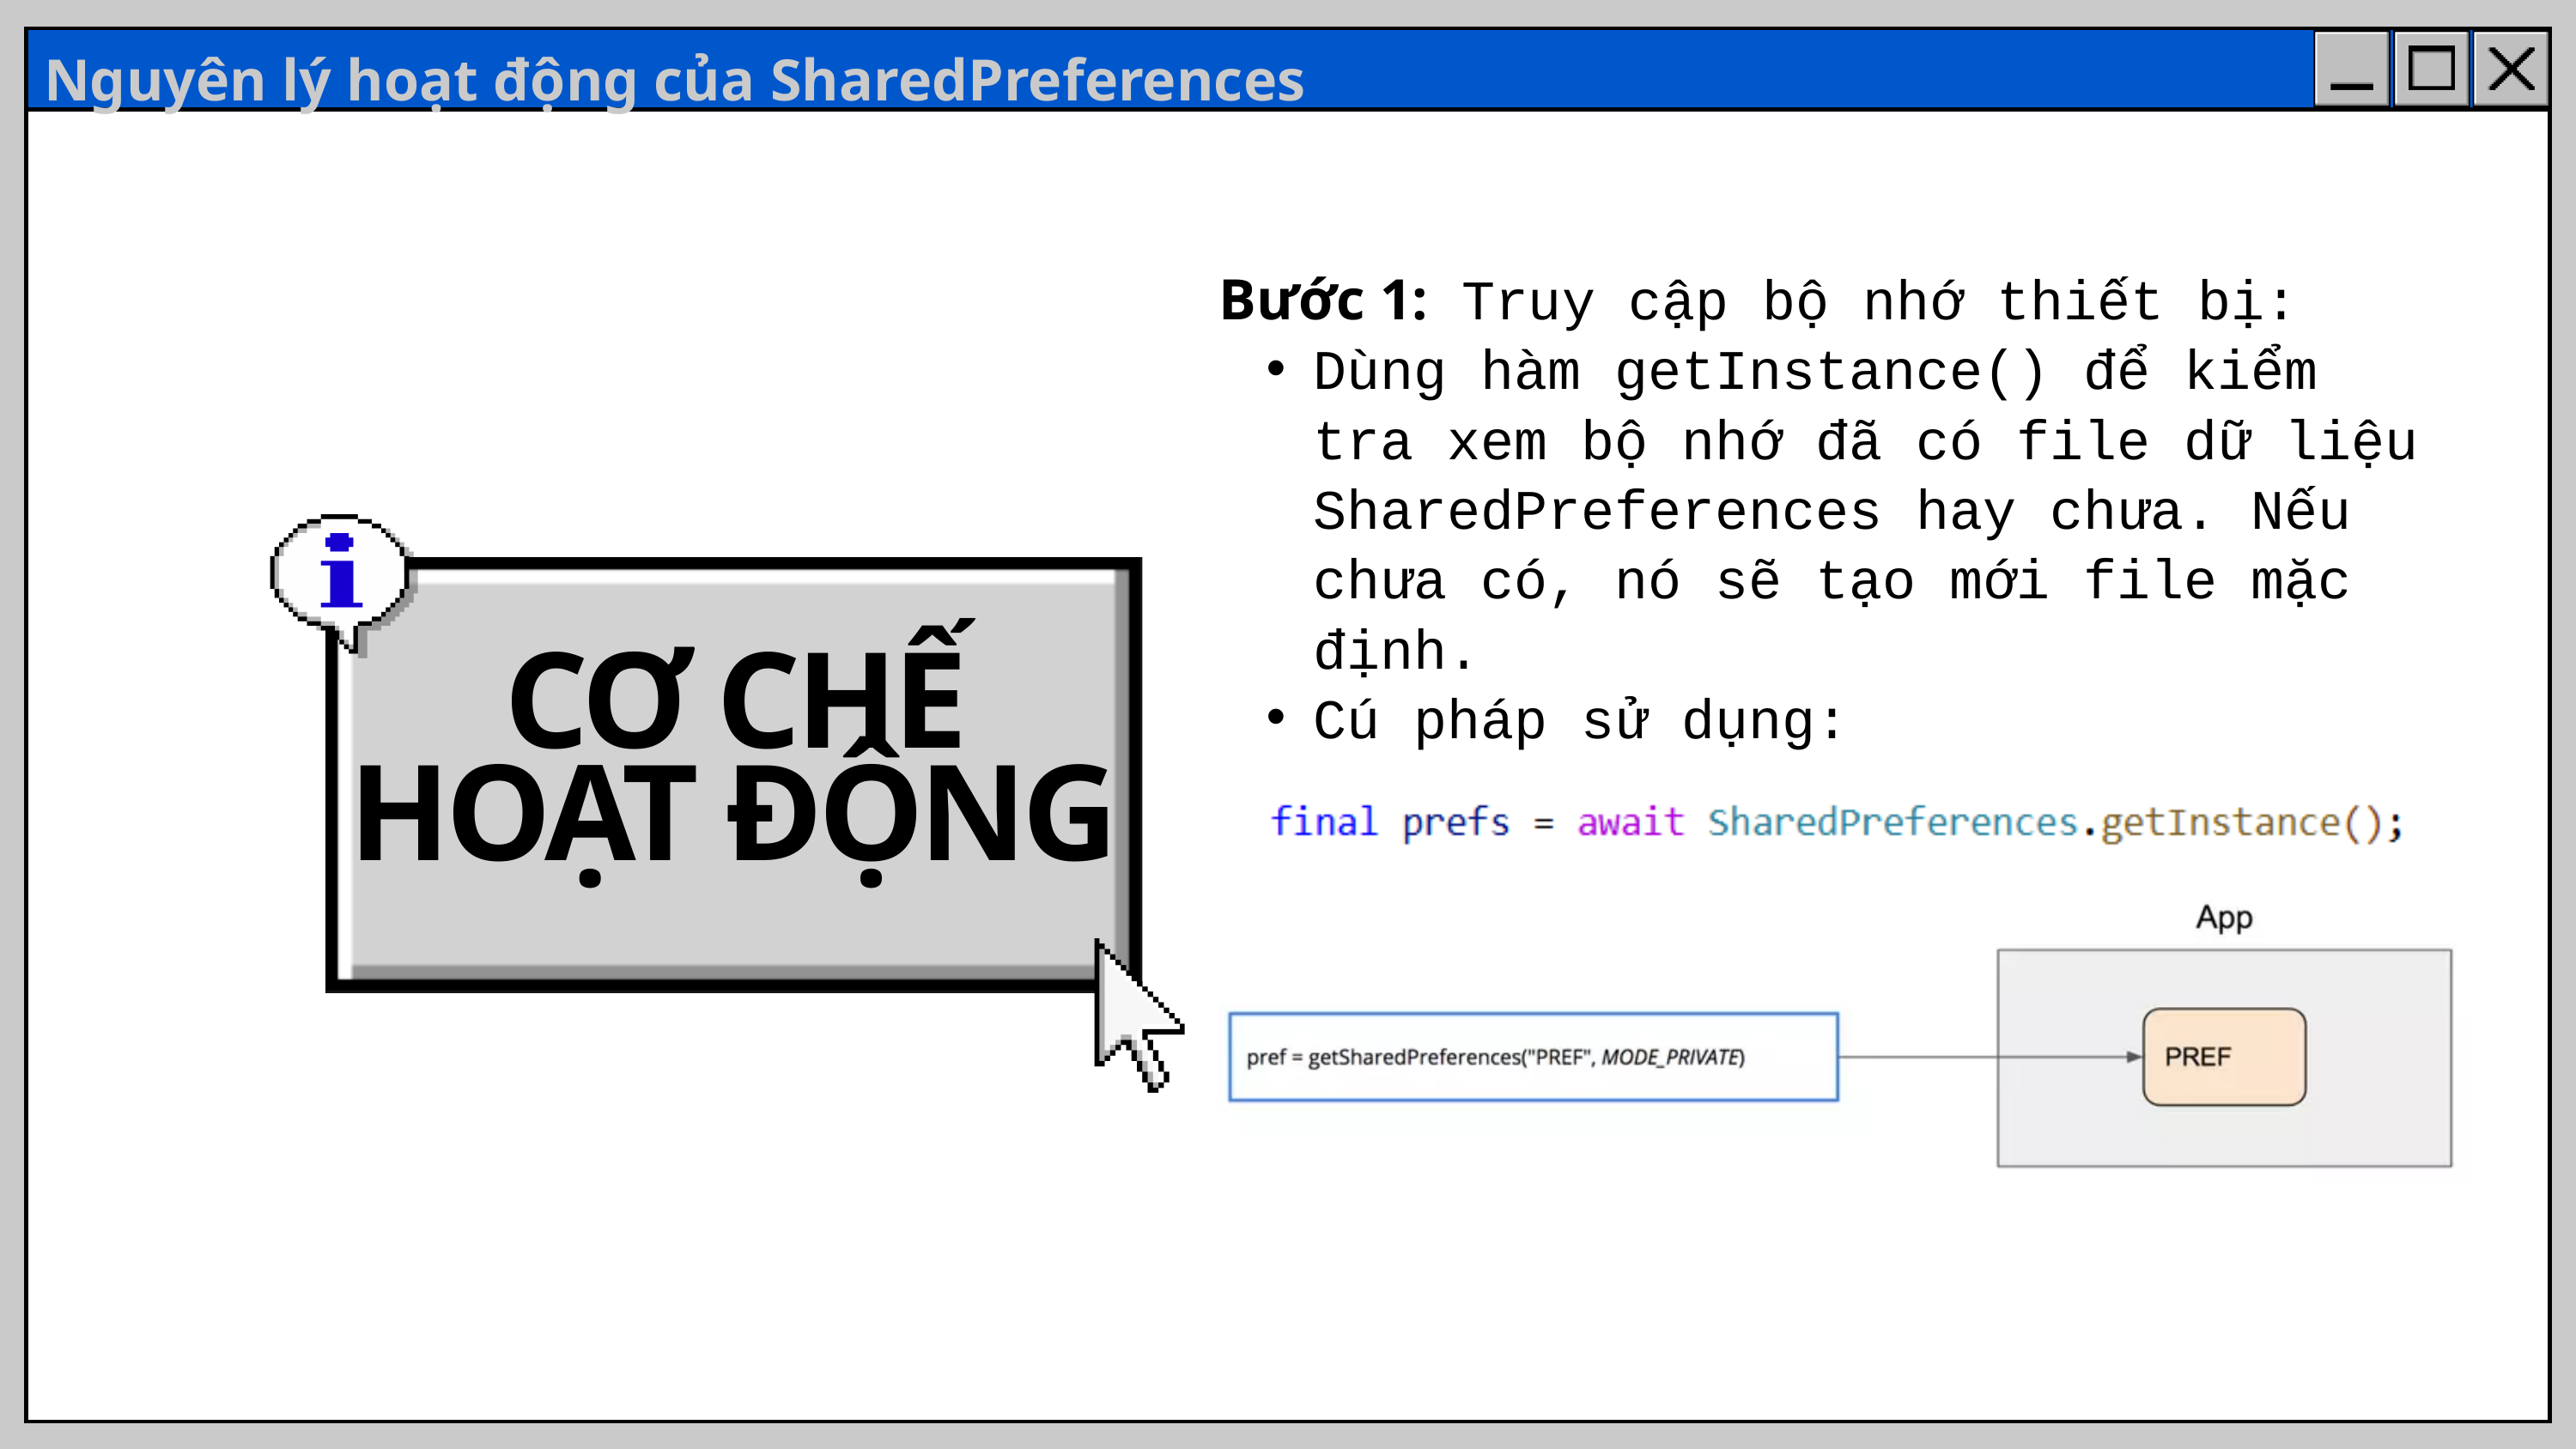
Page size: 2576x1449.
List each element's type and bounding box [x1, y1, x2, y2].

text_box [26, 108, 2550, 1422]
text_box [26, 27, 2550, 108]
